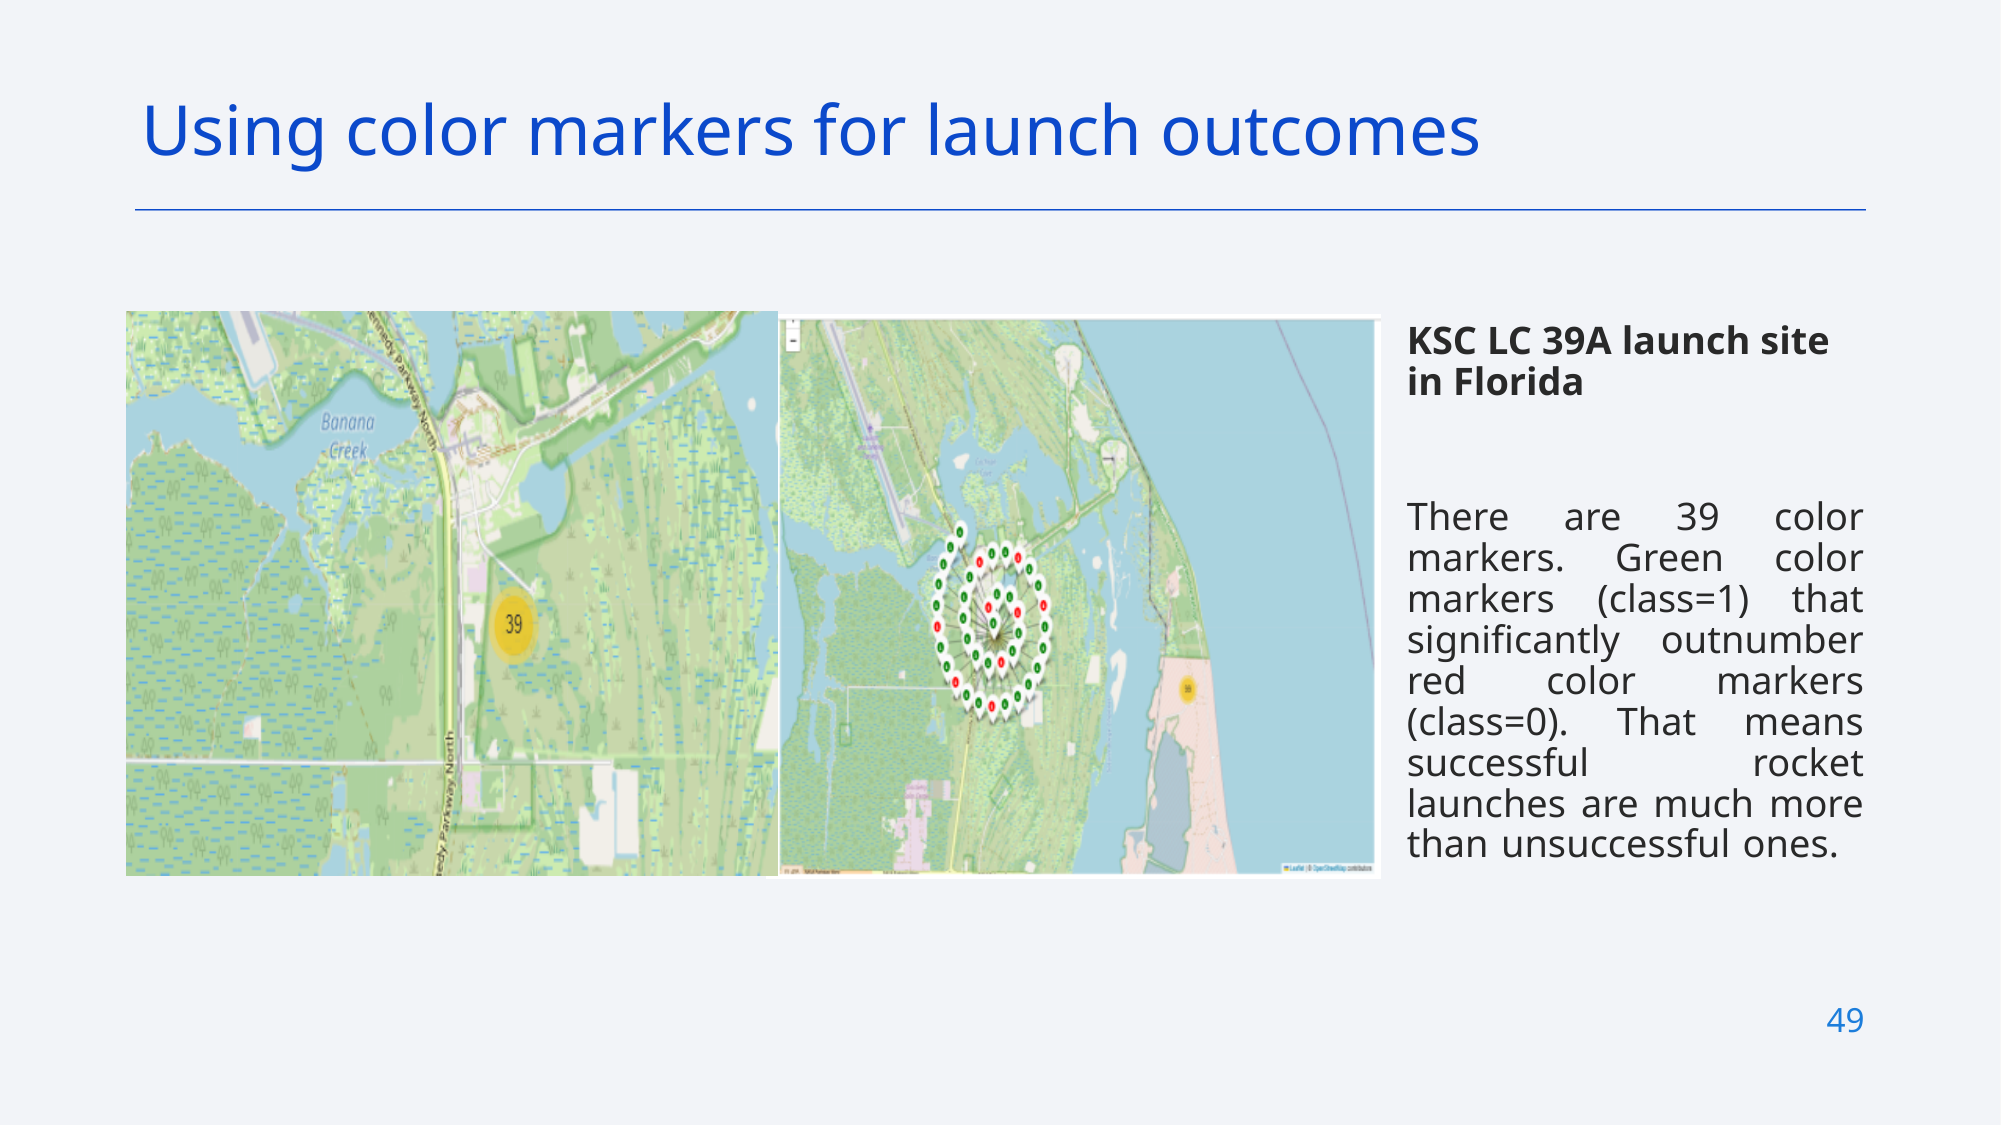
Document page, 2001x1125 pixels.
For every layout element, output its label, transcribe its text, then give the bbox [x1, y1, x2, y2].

list KSC LC 39A launch site in Florida There are 39 color markers. Green color markers (class=1) that significantly outnumber red color markers (class=0). That means successful rocket launches are much more than unsuccessful ones. [1391, 314, 1880, 876]
slide_number 49 [1429, 988, 1880, 1055]
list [766, 314, 1381, 880]
text_box Using color markers for launch outcomes [126, 88, 1852, 179]
picture [0, 0, 2001, 1125]
